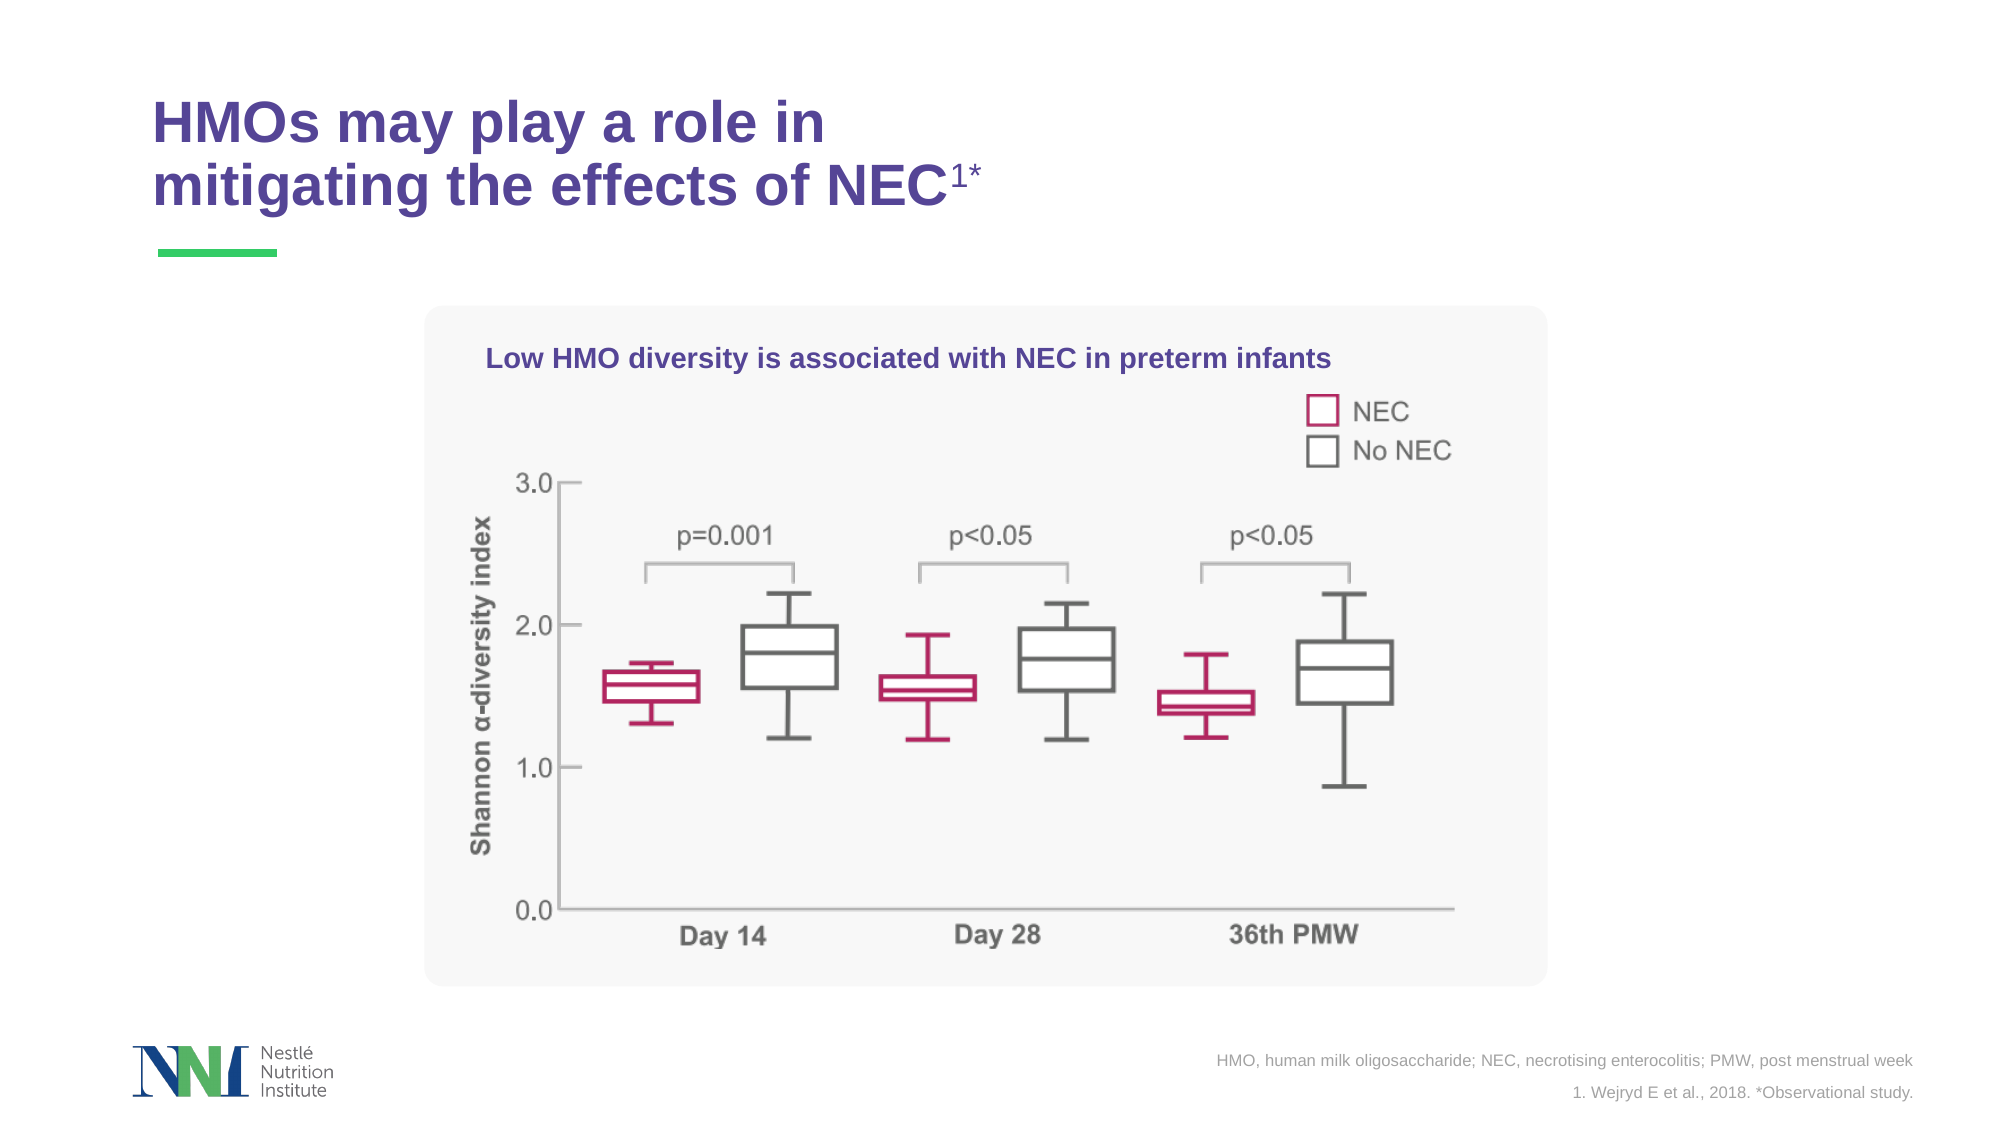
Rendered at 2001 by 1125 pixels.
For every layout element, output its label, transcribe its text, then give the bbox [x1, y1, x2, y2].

text_box HMO, human milk oligosaccharide; NEC, necrotising enterocolitis; PMW, post menstrual week 1. Wejryd E et al., 2018. *Observational study. [805, 1042, 1930, 1110]
picture [470, 394, 1455, 949]
text_box Low HMO diversity is associated with NEC in preterm infants [470, 332, 1348, 383]
title HMOs may play a role in mitigating the effects of NEC1* [137, 59, 1058, 251]
picture [116, 1026, 351, 1119]
text_box [423, 304, 1549, 988]
